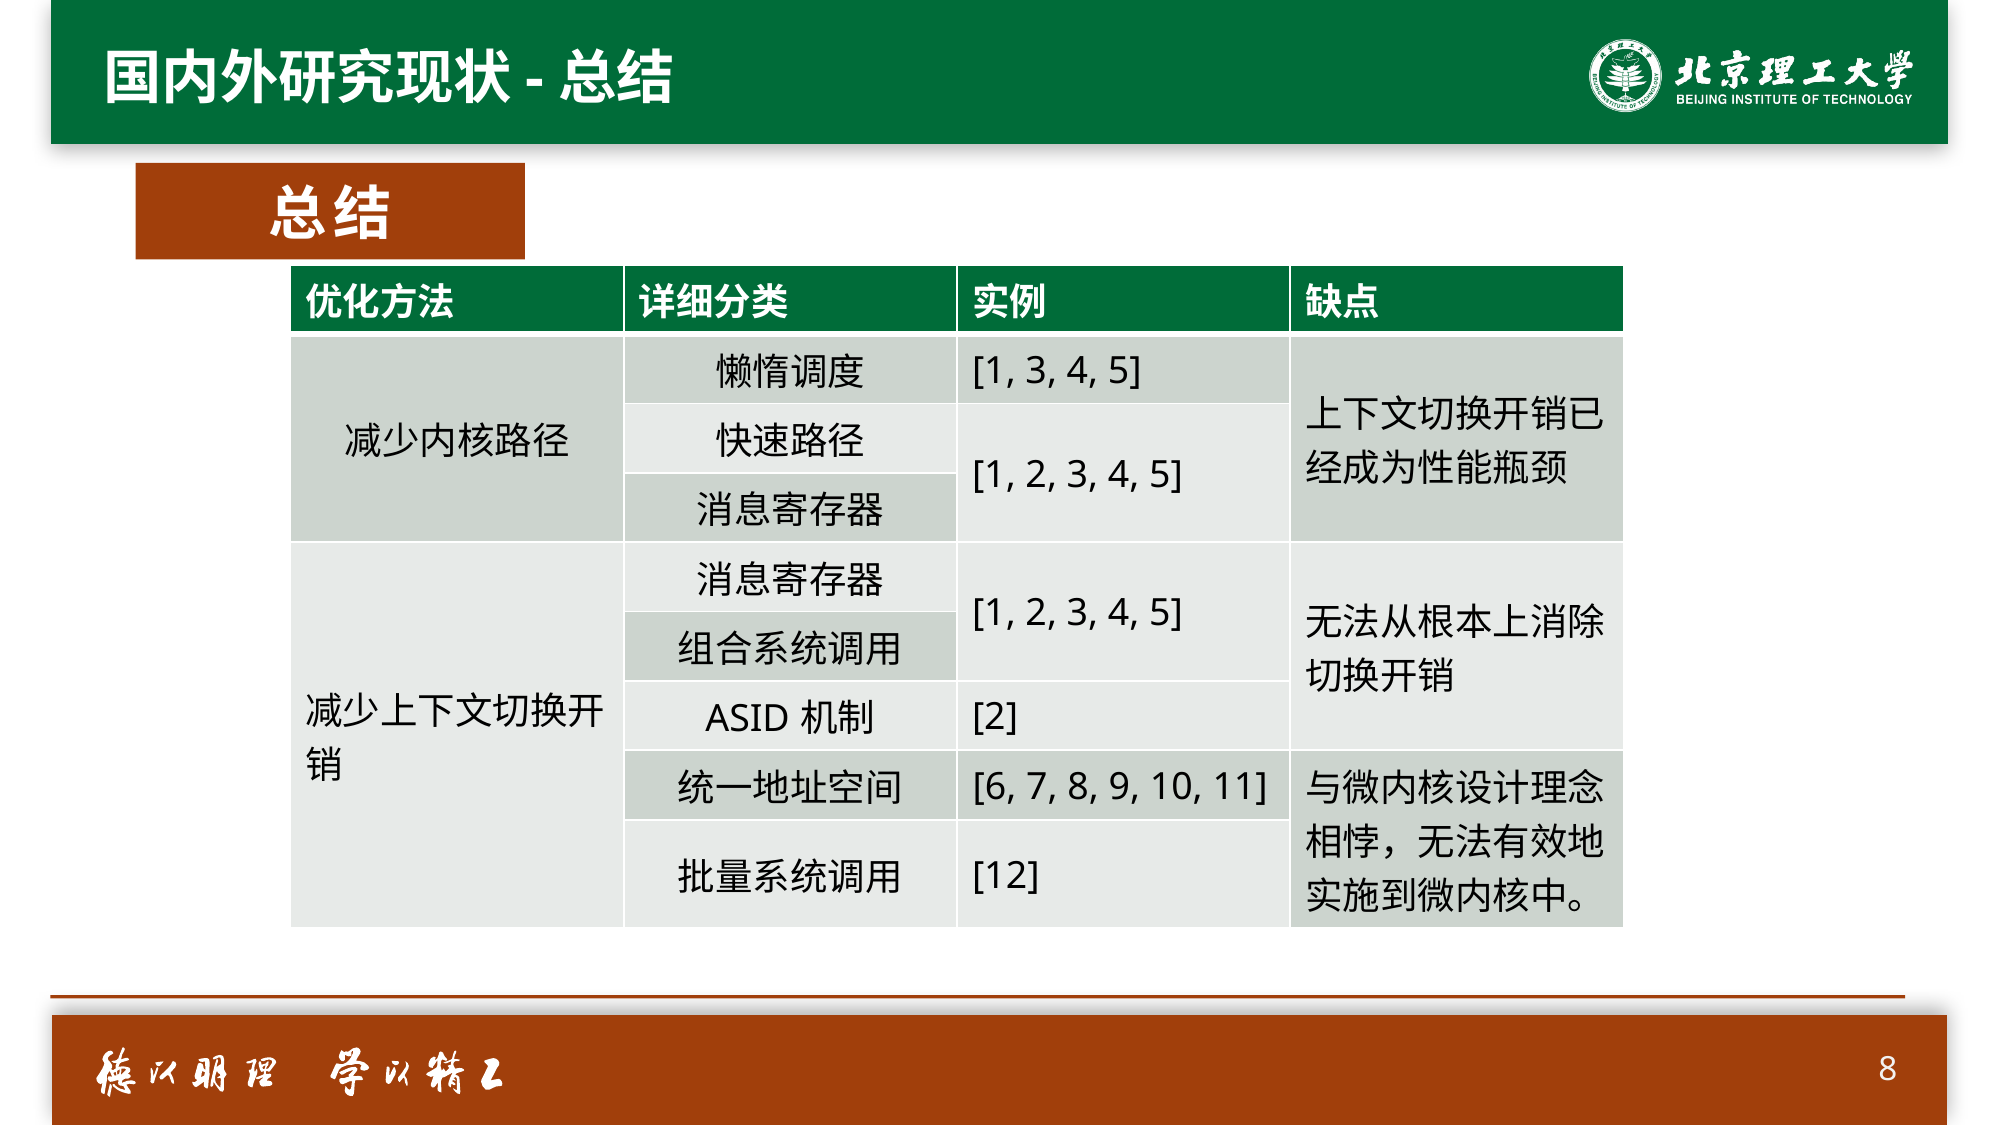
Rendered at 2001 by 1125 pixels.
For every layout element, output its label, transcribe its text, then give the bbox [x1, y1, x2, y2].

table_header 缺点 [1291, 266, 1623, 331]
table_cell 批量系统调用 [625, 821, 956, 927]
table_cell 上下文切换开销已经成为性能瓶颈 [1291, 337, 1623, 541]
table_cell [12] [958, 821, 1289, 927]
table_cell 减少上下文切换开销 [291, 543, 623, 927]
table_cell [1, 2, 3, 4, 5] [958, 404, 1289, 541]
table_cell 减少内核路径 [291, 337, 623, 541]
title 国内外研究现状-总结 [88, 40, 1507, 120]
table_cell [1, 3, 4, 5] [958, 337, 1289, 403]
table_cell 组合系统调用 [625, 612, 956, 680]
table_cell [6, 7, 8, 9, 10, 11] [958, 751, 1289, 819]
text_box 总结 [135, 162, 525, 260]
table_header 详细分类 [625, 266, 956, 331]
table_cell 无法从根本上消除切换开销 [1291, 543, 1623, 749]
text_box [49, 994, 1906, 999]
table_cell 与微内核设计理念相悖，无法有效地实施到微内核中。 [1291, 751, 1623, 927]
table_cell 快速路径 [625, 404, 956, 472]
table_cell [1, 2, 3, 4, 5] [958, 543, 1289, 680]
table_cell [2] [958, 682, 1289, 749]
picture [1568, 21, 1937, 125]
table_header 优化方法 [291, 266, 623, 331]
table_cell ASID机制 [625, 682, 956, 749]
table_header 实例 [958, 266, 1289, 331]
table_cell 懒惰调度 [625, 337, 956, 403]
table_cell 消息寄存器 [625, 474, 956, 541]
table_cell 统一地址空间 [625, 751, 956, 819]
table_cell 消息寄存器 [625, 543, 956, 611]
